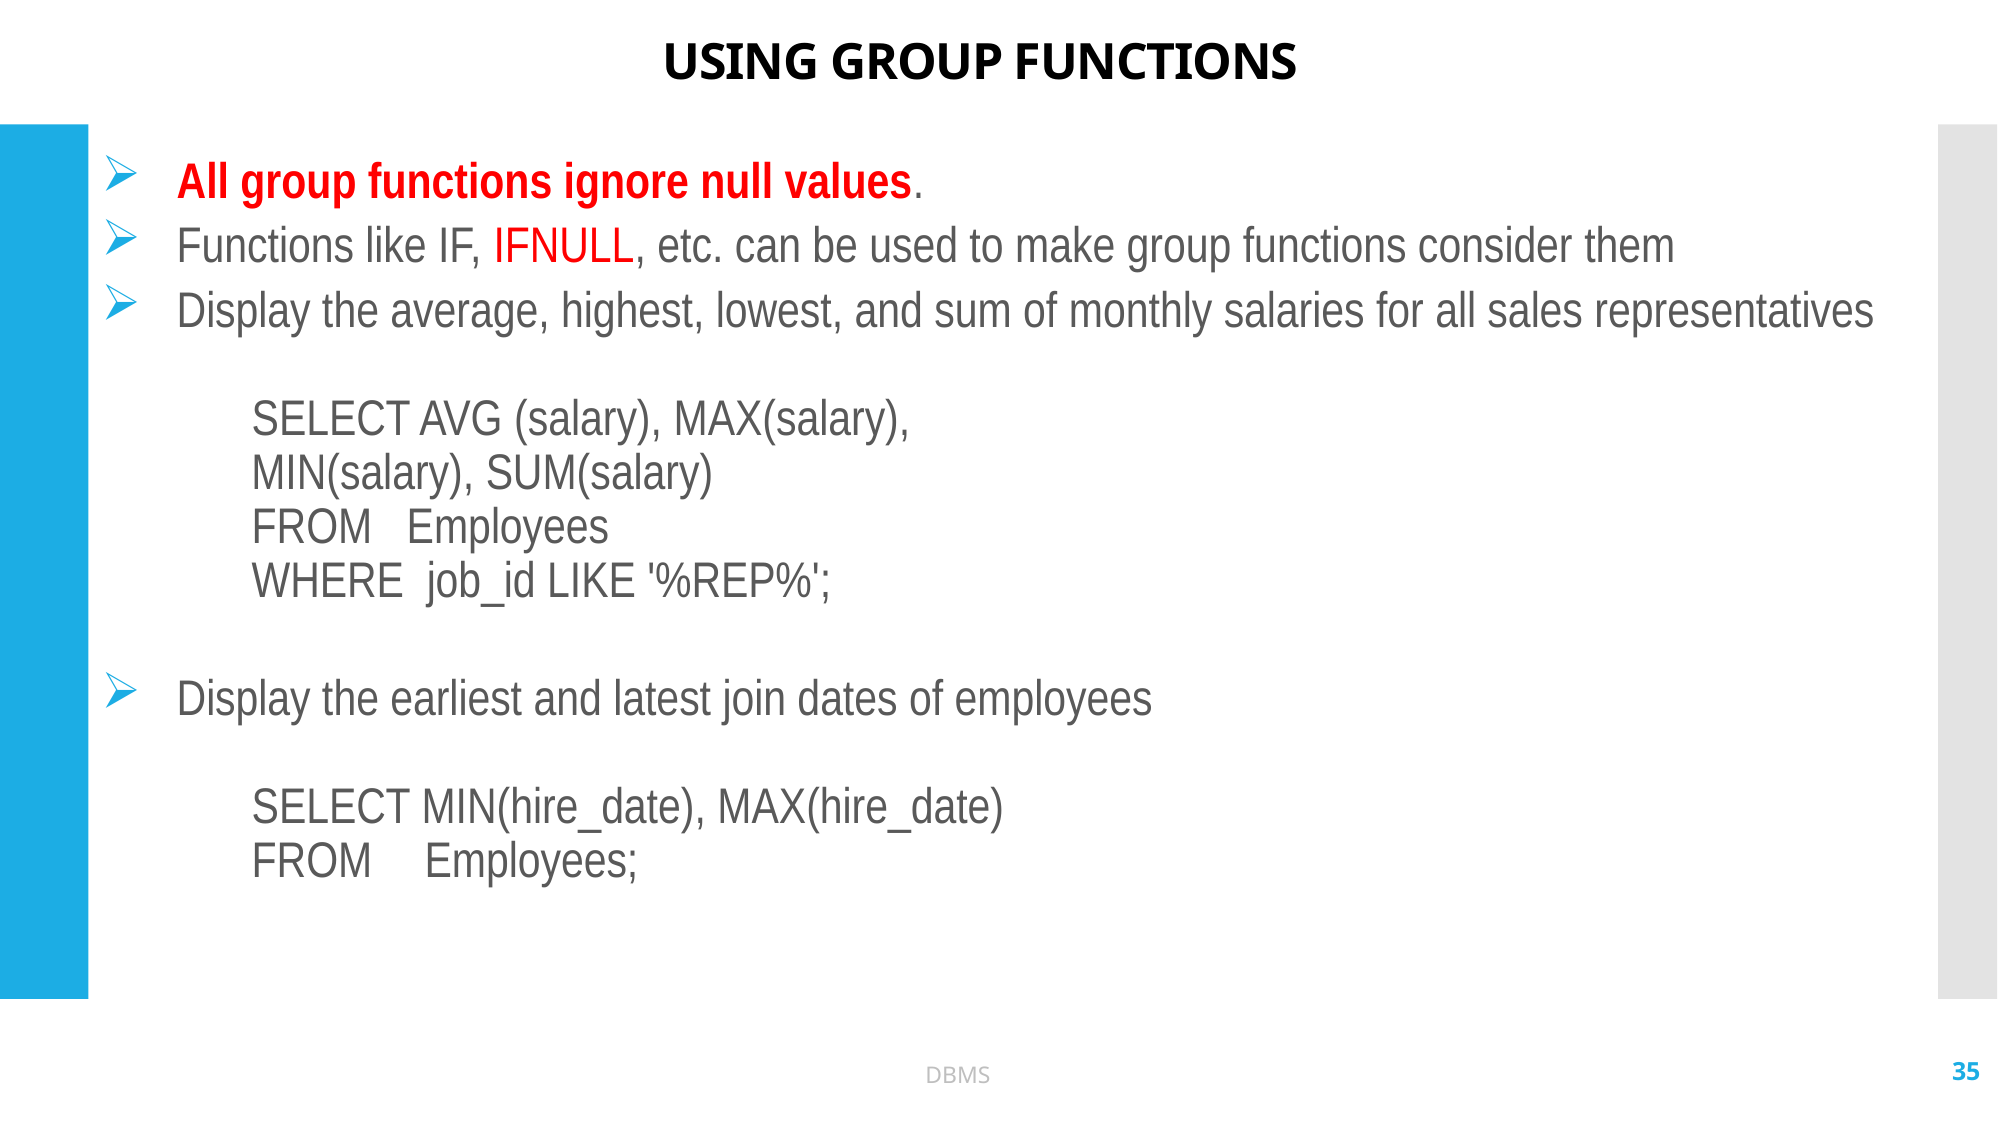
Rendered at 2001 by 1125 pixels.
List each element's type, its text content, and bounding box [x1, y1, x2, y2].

slide_number 35 [1744, 1042, 1996, 1103]
footer DBMS [473, 1046, 1443, 1107]
title USING GROUP FUNCTIONS [203, 29, 1770, 90]
list All group functions ignore null values. Functions like IF, IFNULL, etc. can be used to make group functions consider them Display the average, highest, lowest, and sum of monthly salaries for all sales representatives SELECT AVG (salary), MAX(salary), MIN(salary), SUM(salary) FROM Employees WHERE job_id LIKE '%REP%'; Display the earliest and latest join dates of employees SELECT MIN(hire_date), MAX(hire_date) FROM Employees; [86, 147, 1940, 1036]
